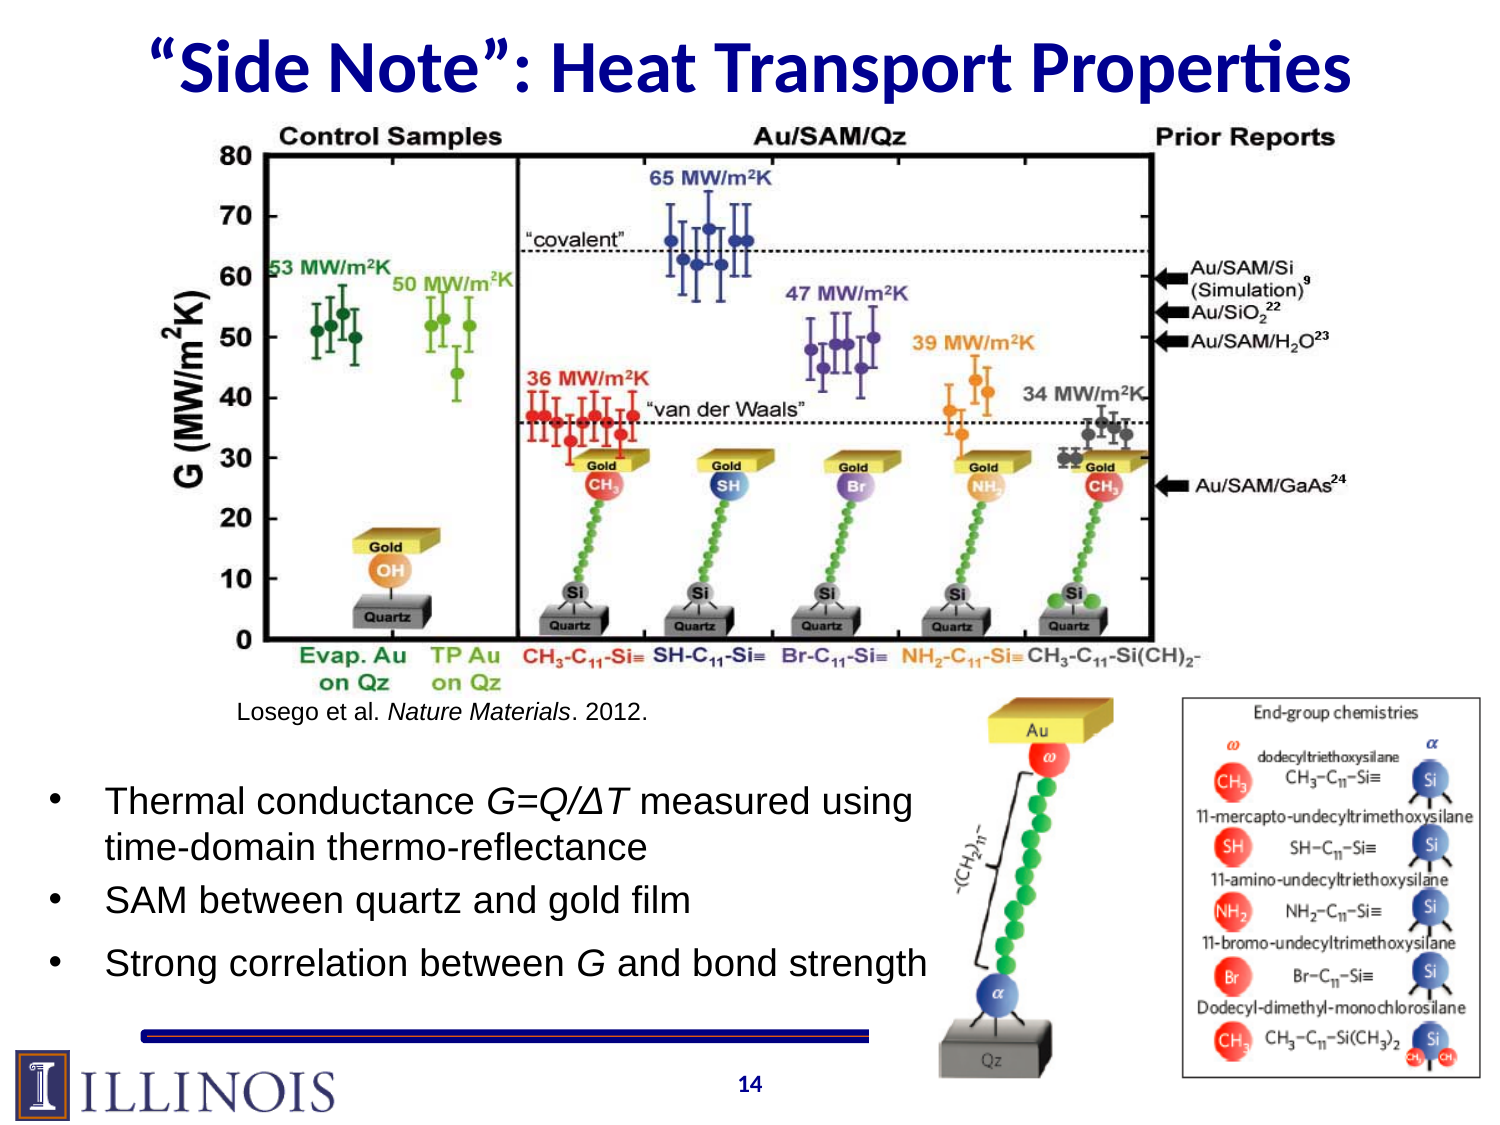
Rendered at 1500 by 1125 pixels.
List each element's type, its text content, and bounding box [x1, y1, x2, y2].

picture [153, 113, 1360, 698]
list Thermal conductance G=Q/ΔT measured using time-domain thermo-reflectance SAM between quartz and gold film Strong correlation between G and bond strength [33, 768, 845, 1030]
text_box Losego et al. Nature Materials. 2012. [221, 707, 845, 733]
title “Side Note”: Heat Transport Properties [75, 3, 1425, 122]
picture [12, 1050, 341, 1121]
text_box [850, 657, 1500, 1125]
